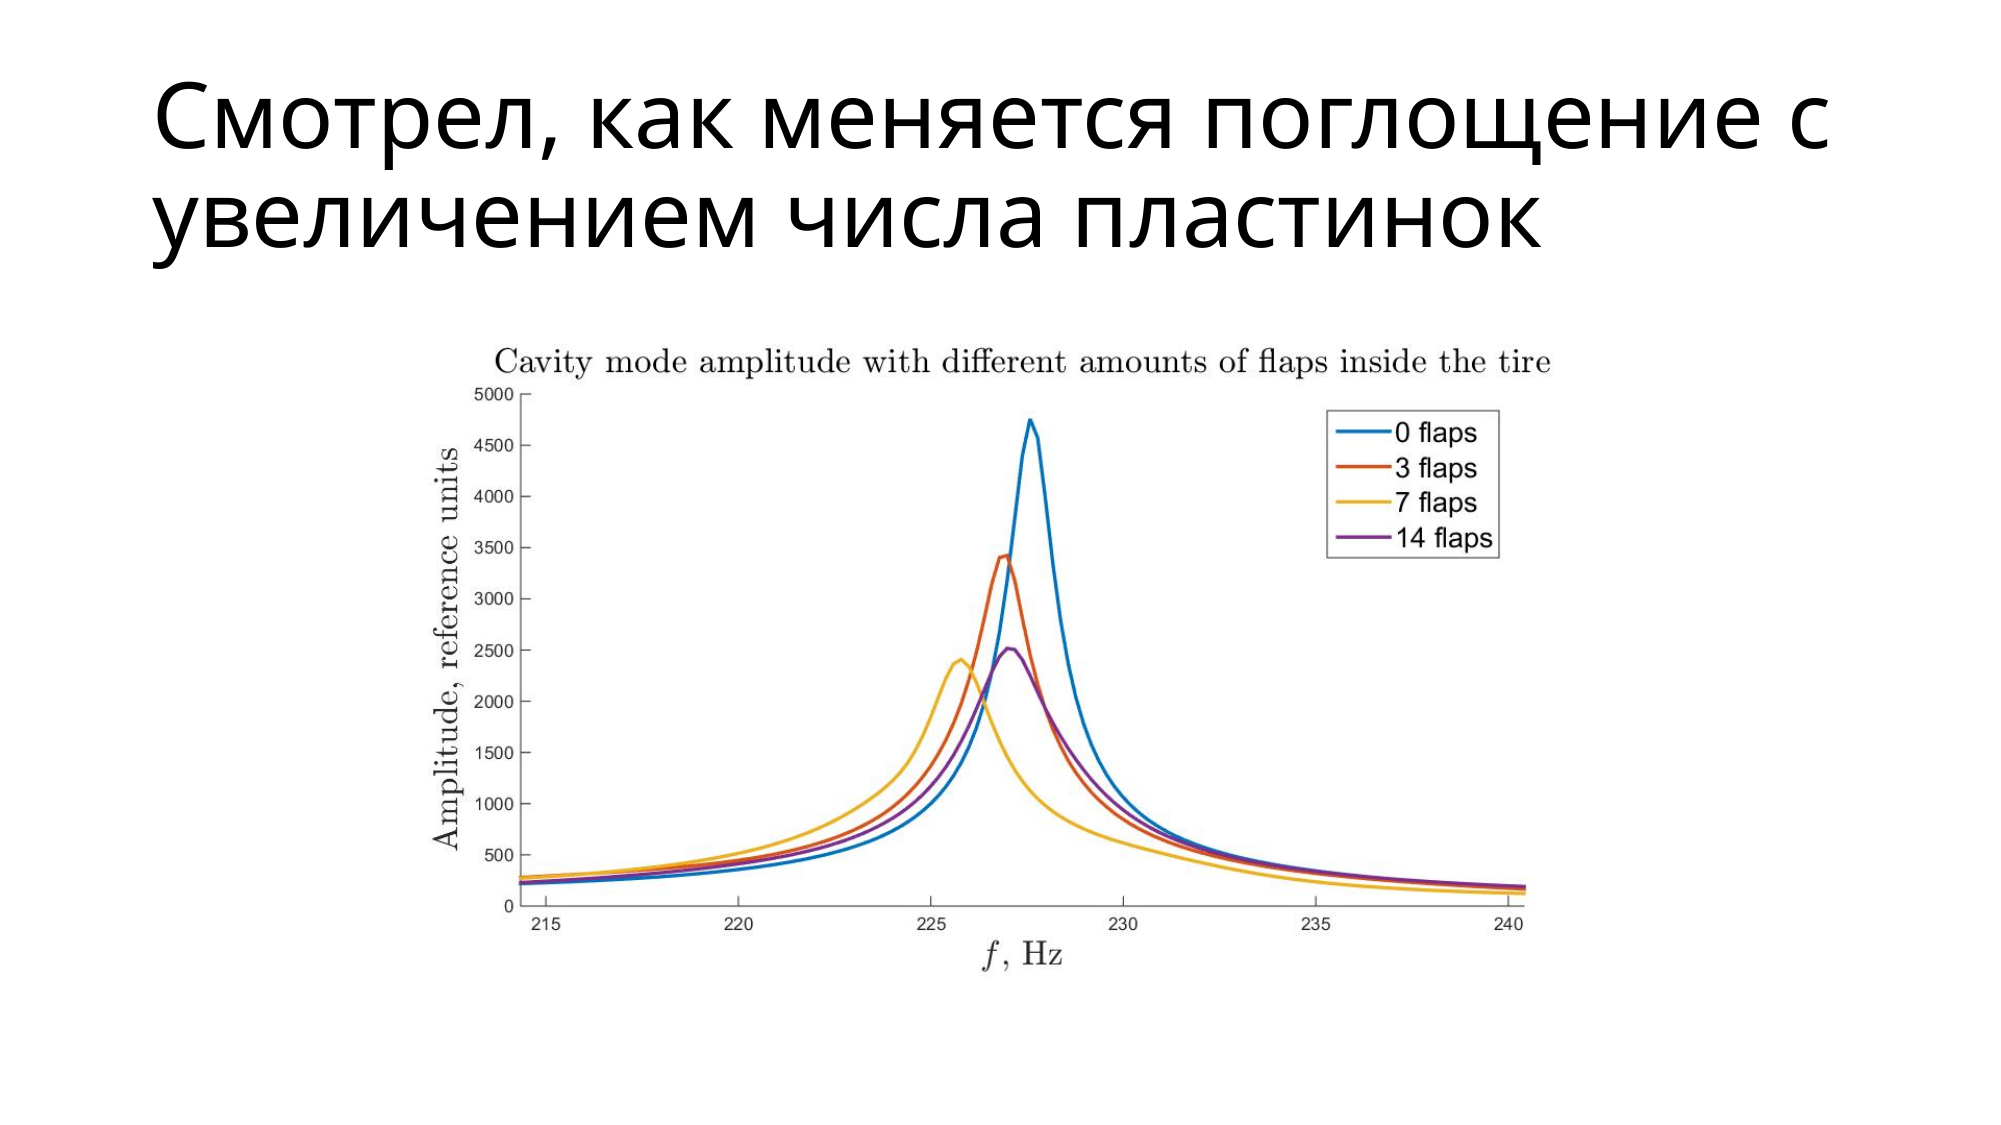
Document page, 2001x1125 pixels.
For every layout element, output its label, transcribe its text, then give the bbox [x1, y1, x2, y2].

picture [353, 344, 1647, 978]
title Смотрел, как меняется поглощение с увеличением числа пластинок [137, 59, 1863, 278]
